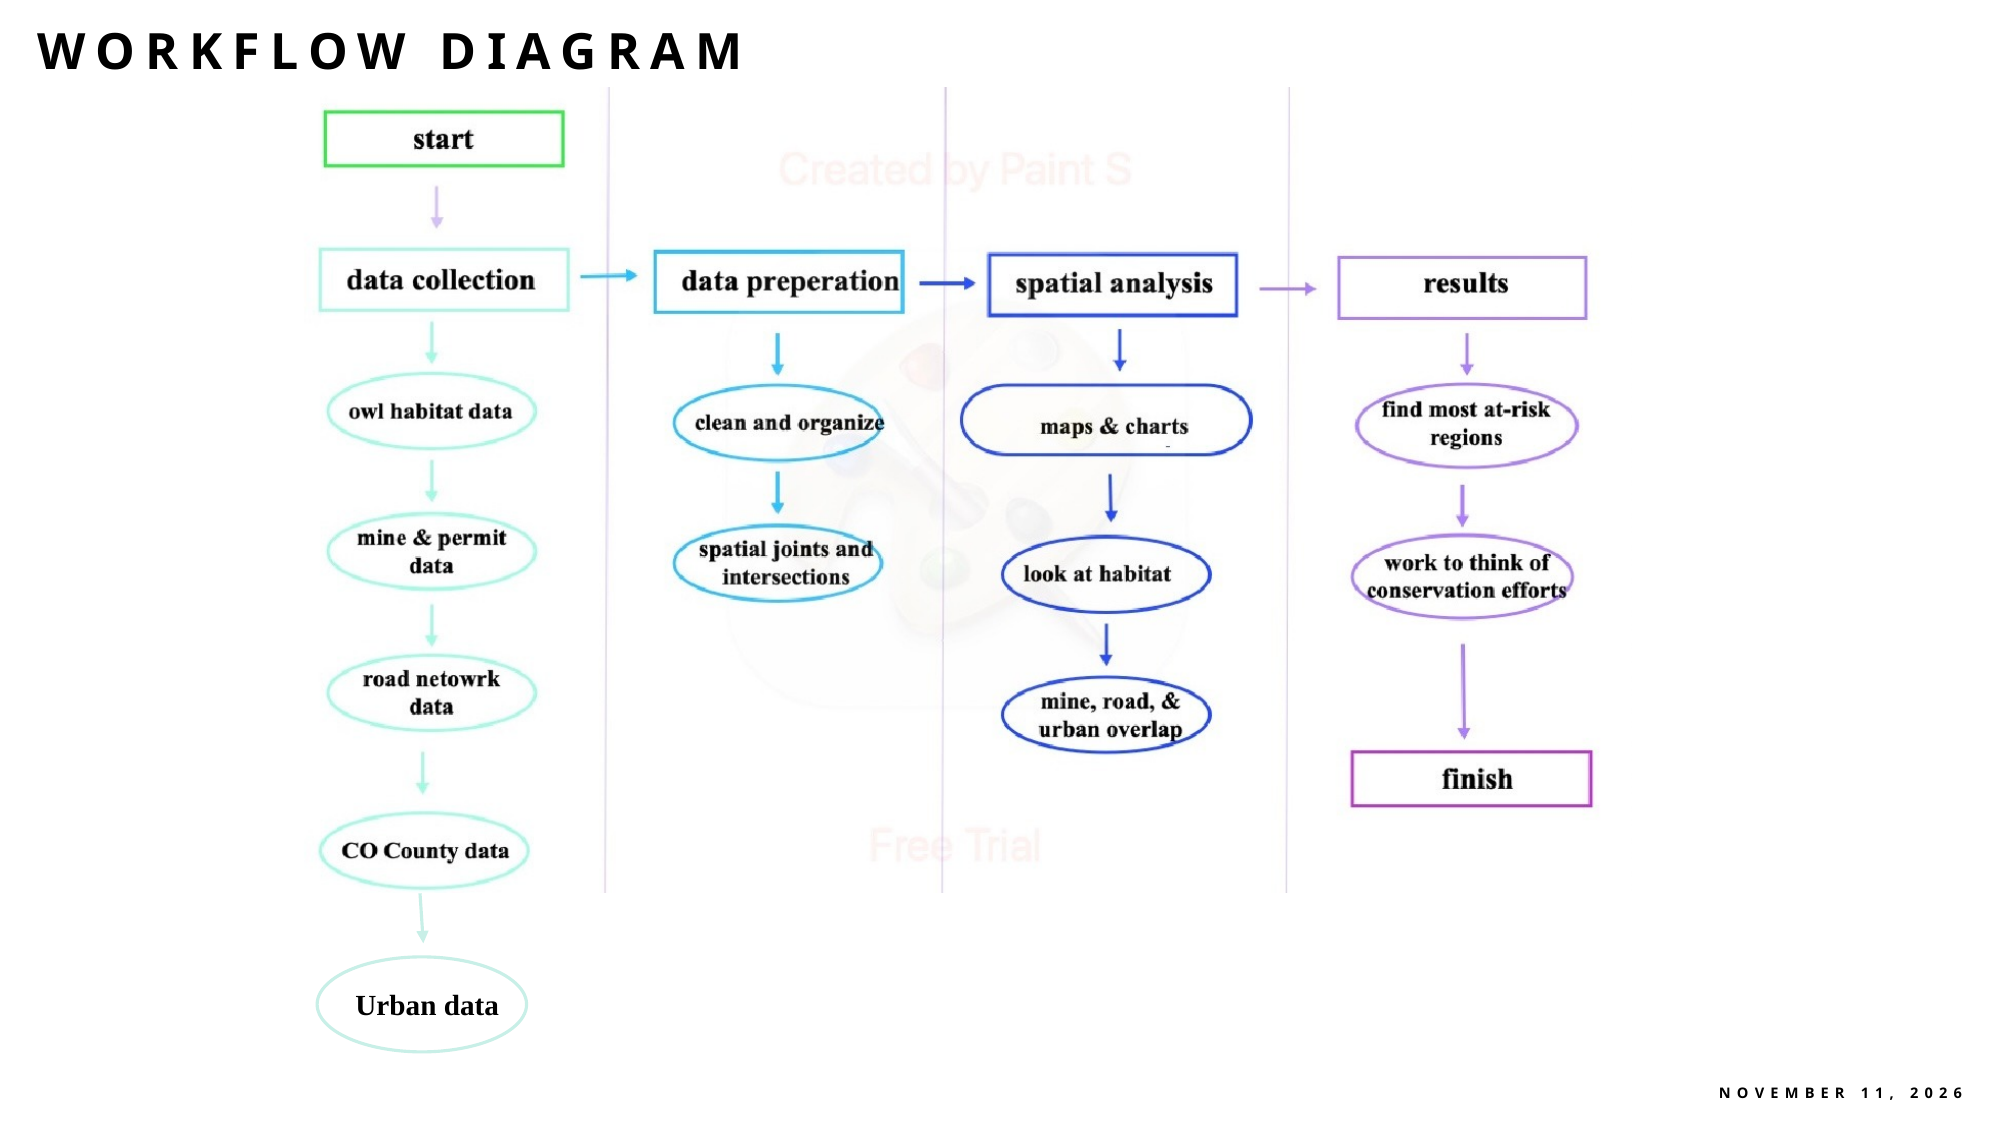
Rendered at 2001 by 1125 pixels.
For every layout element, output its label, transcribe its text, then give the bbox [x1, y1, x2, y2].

text_box Urban data [340, 979, 791, 1030]
title Workflow diagram [22, 0, 1979, 88]
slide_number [1376, 1063, 1977, 1124]
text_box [419, 892, 424, 944]
text_box [315, 955, 513, 1054]
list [288, 86, 1632, 893]
